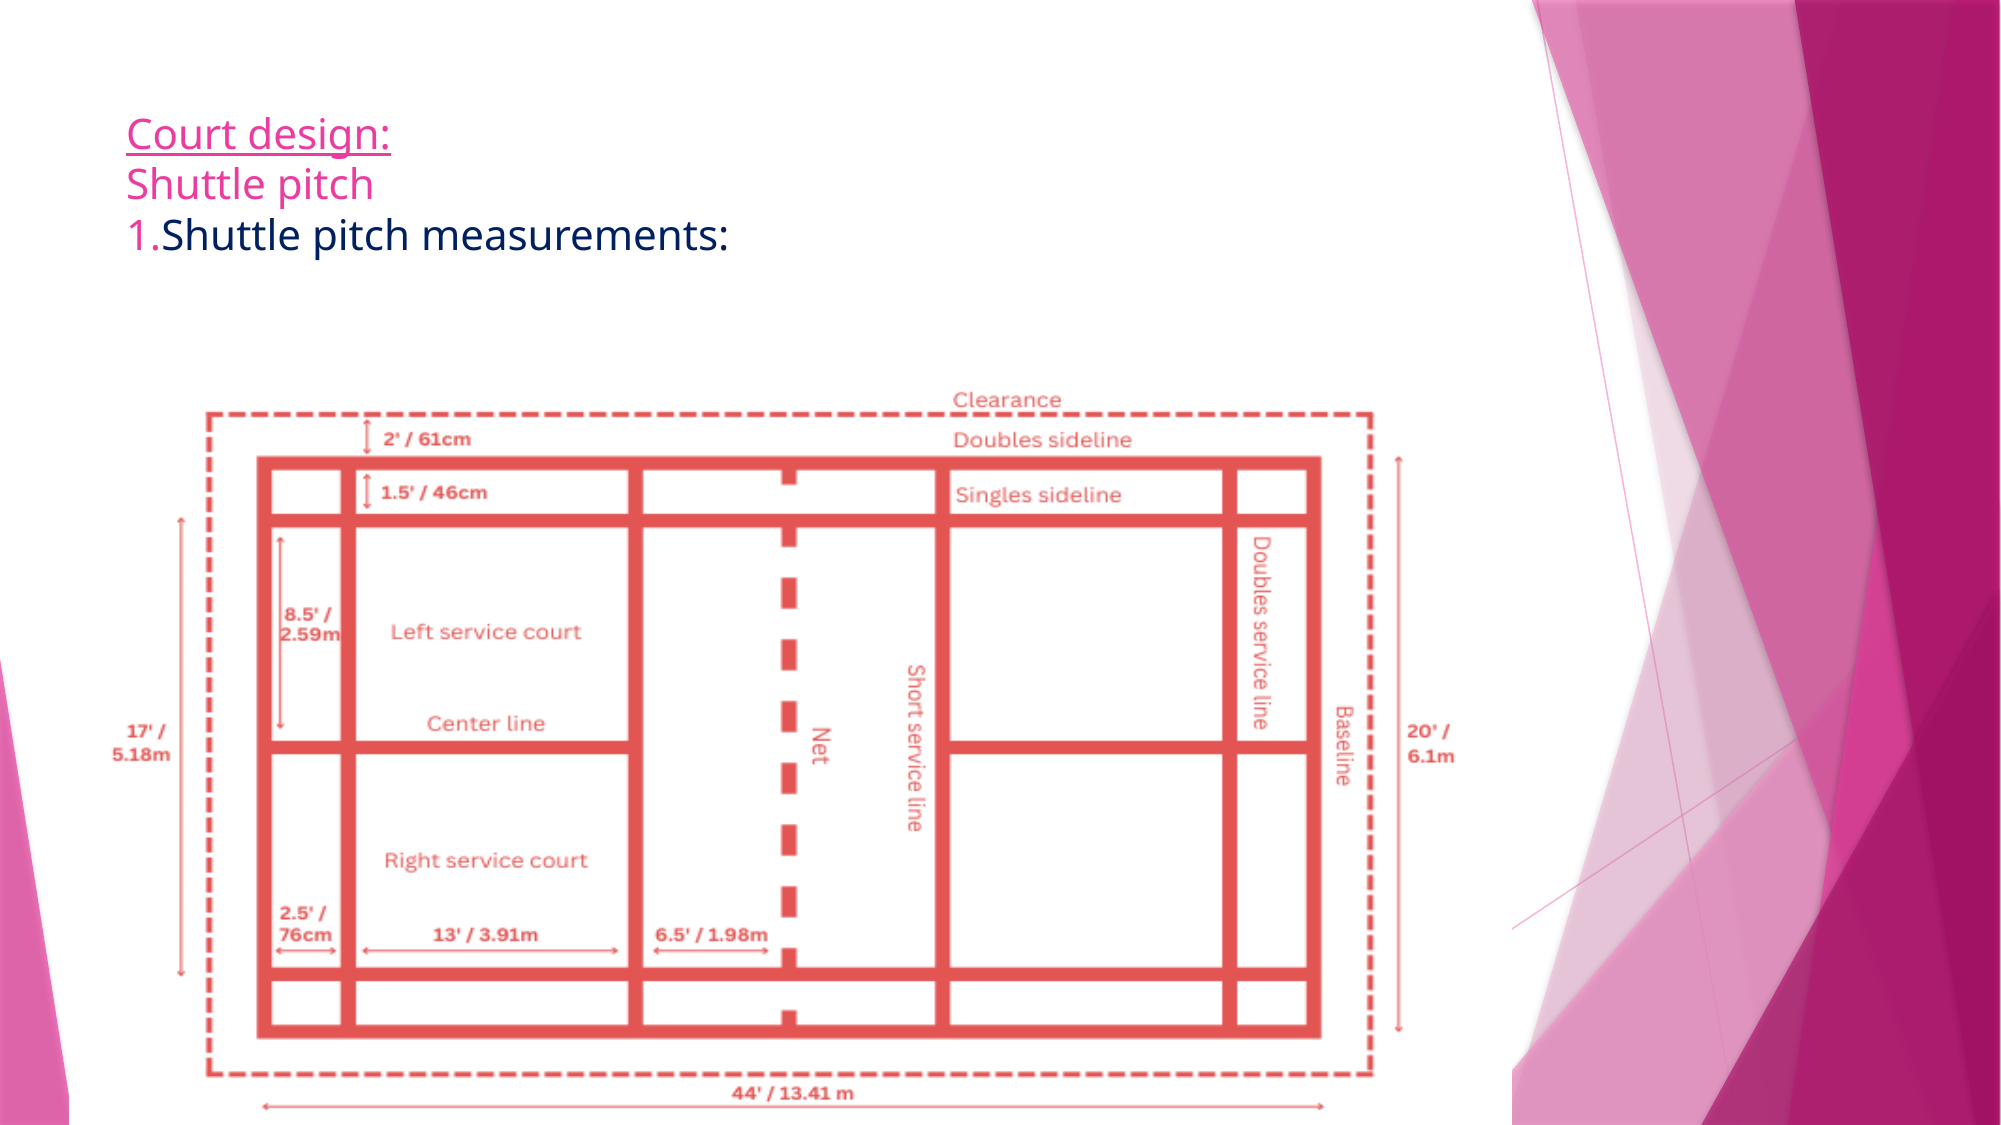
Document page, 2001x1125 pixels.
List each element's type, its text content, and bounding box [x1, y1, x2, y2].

title Court design: Shuttle pitch 1.Shuttle pitch measurements: [111, 99, 1522, 317]
picture [69, 364, 1512, 1125]
